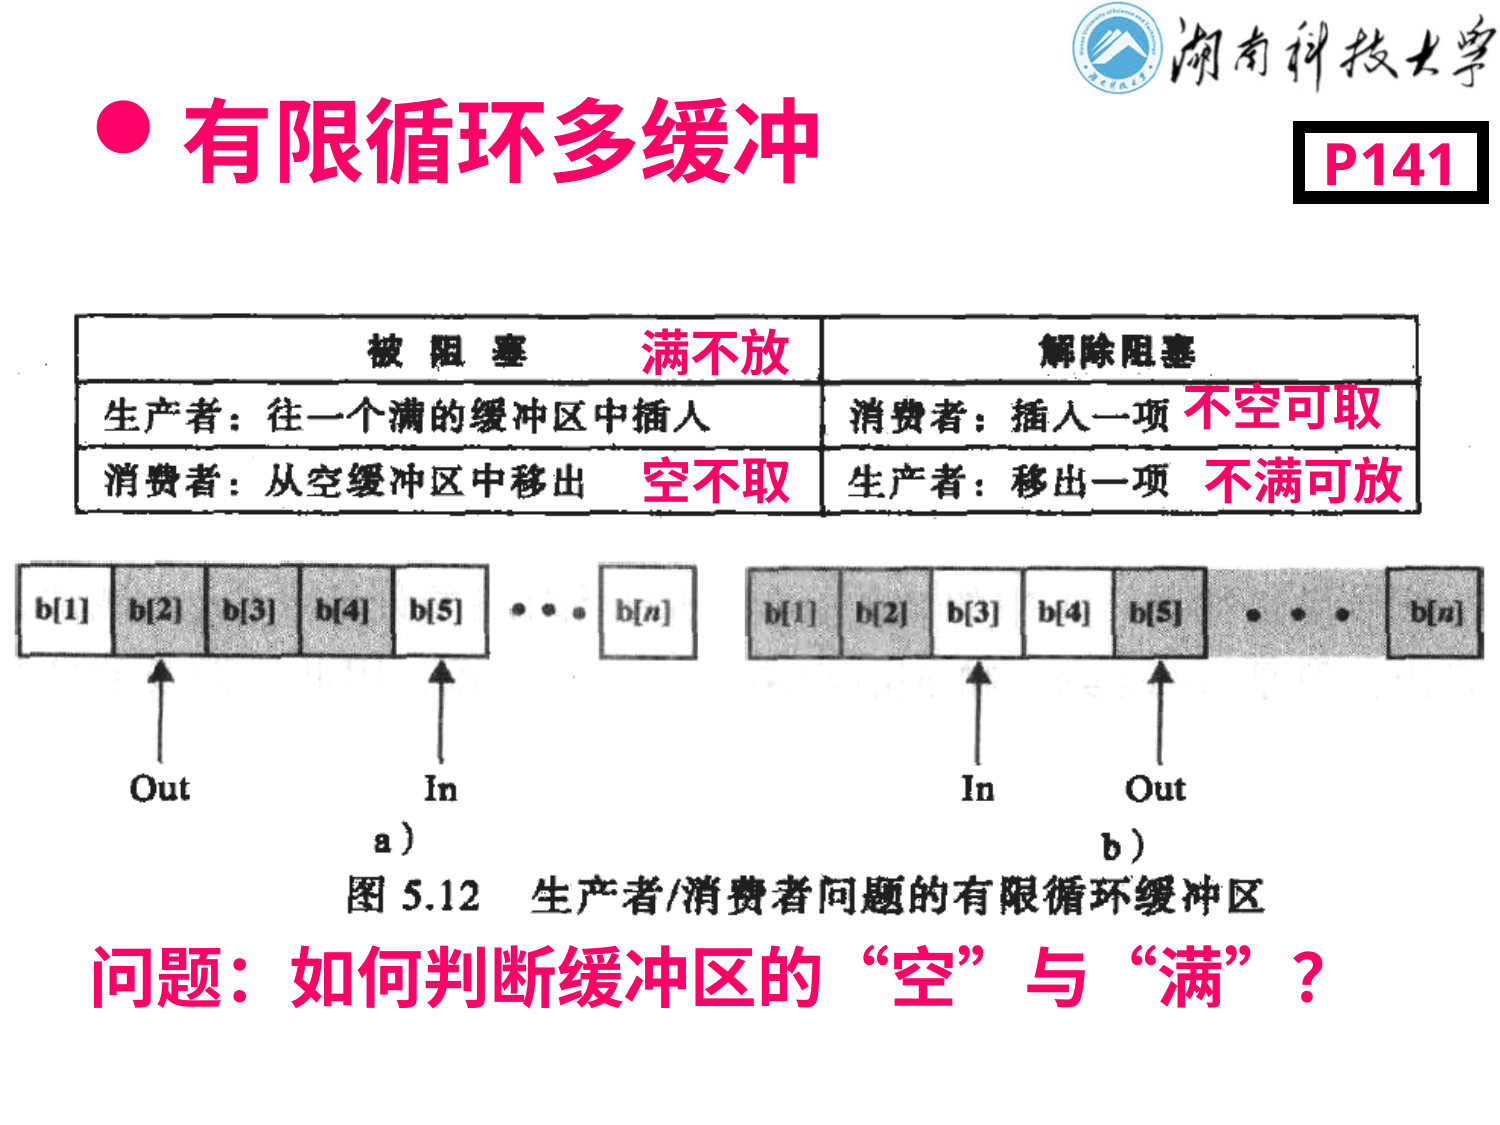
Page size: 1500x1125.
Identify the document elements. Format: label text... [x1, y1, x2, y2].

text_box 问题：如何判断缓冲区的“空”与“满”？ [74, 929, 1425, 1047]
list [0, 303, 1495, 929]
text_box P141 [1299, 127, 1483, 198]
picture [1069, 0, 1500, 97]
title 有限循环多缓冲 [74, 44, 1426, 233]
